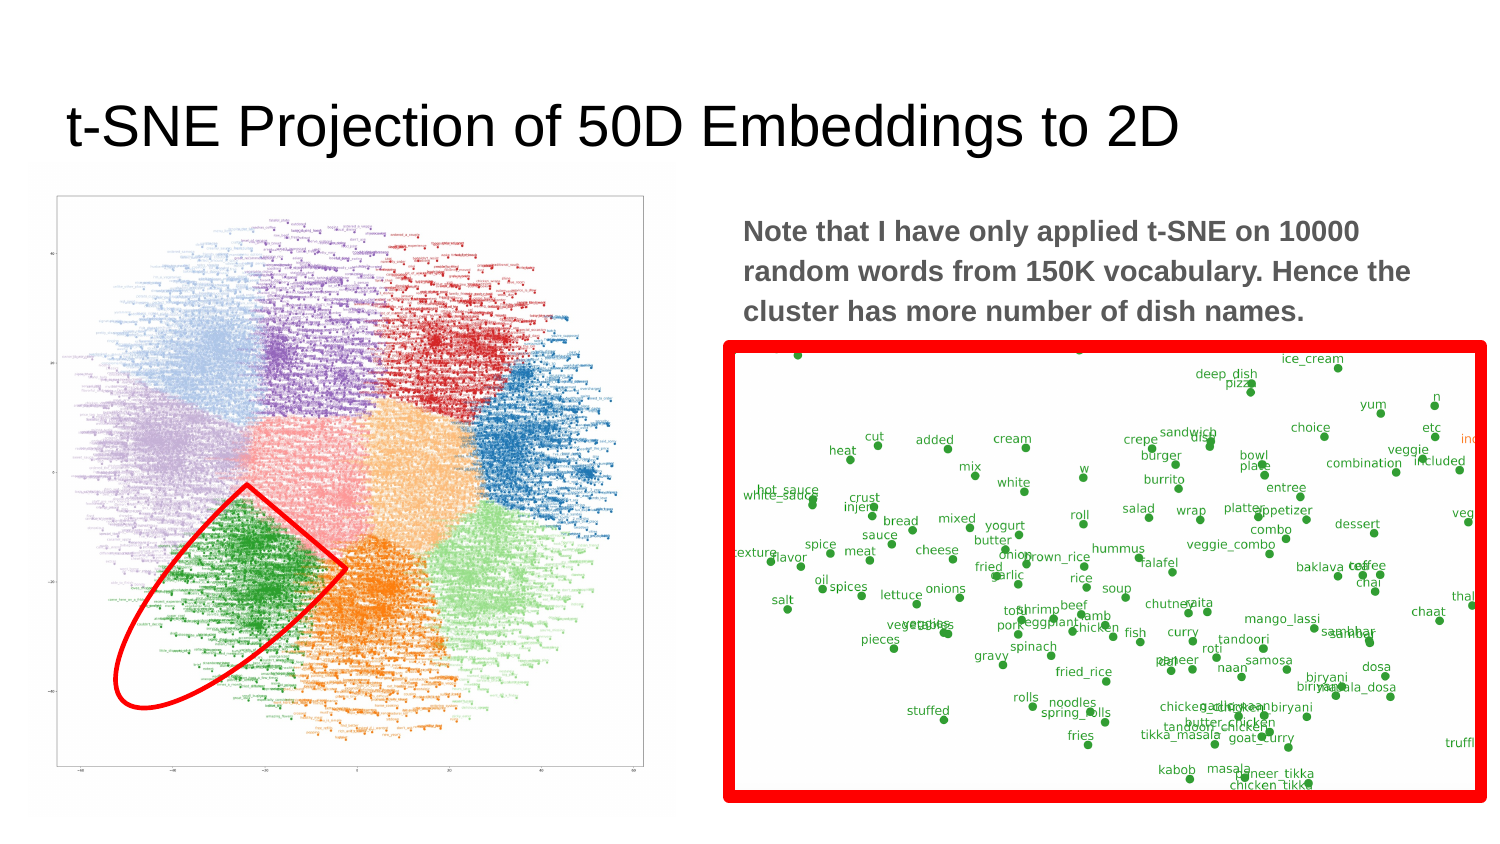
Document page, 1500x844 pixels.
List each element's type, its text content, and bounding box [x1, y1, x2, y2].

list Note that I have only applied t-SNE on 10000 random words from 150K vocabulary. Hence the cluster has more number of dish names. [728, 191, 1468, 340]
picture [735, 352, 1476, 791]
picture [28, 162, 677, 817]
title t-SNE Projection of 50D Embeddings to 2D [51, 72, 1449, 167]
